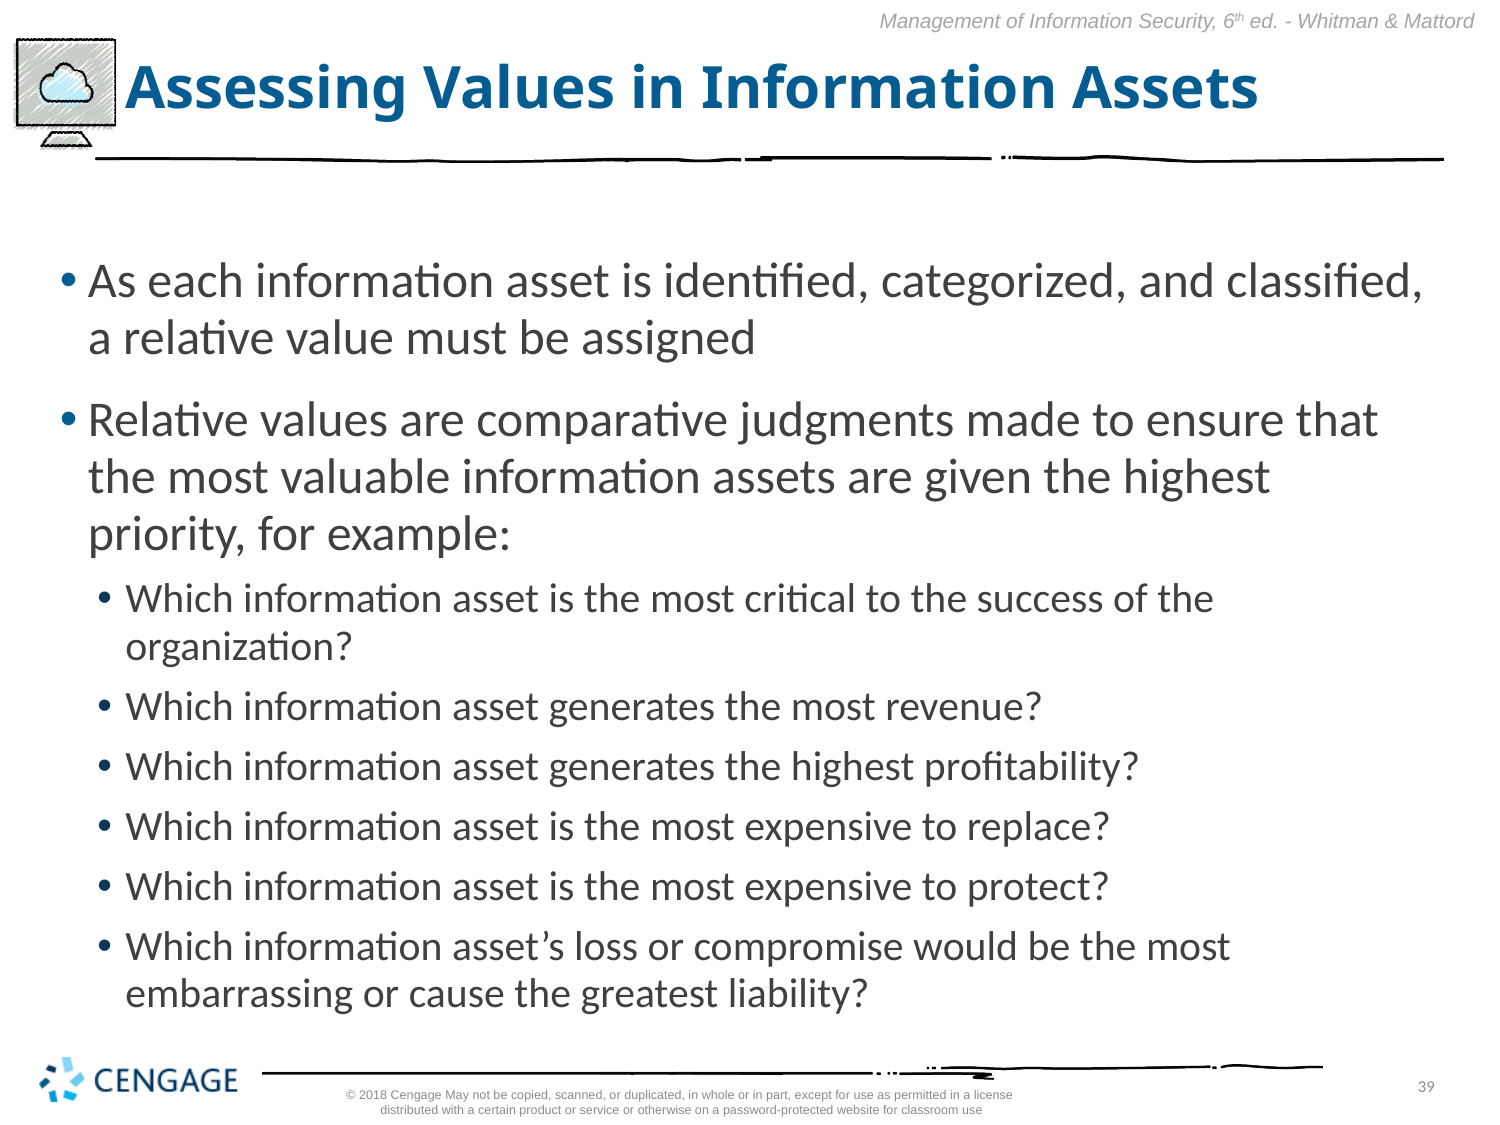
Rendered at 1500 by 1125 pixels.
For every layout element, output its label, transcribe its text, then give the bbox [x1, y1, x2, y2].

picture [262, 1064, 1323, 1080]
list As each information asset is identified, categorized, and classified, a relative value must be assigned Relative values are comparative judgments made to ensure that the most valuable information assets are given the highest priority, for example: Which information asset is the most critical to the success of the organization? Which information asset generates the most revenue? Which information asset generates the highest profitability? Which information asset is the most expensive to replace? Which information asset is the most expensive to protect? Which information asset’s loss or compromise would be the most embarrassing or cause the greatest liability? [59, 252, 1441, 1044]
picture [13, 36, 117, 151]
title Assessing Values in Information Assets [125, 60, 1442, 121]
picture [19, 1043, 250, 1115]
picture [95, 155, 1444, 163]
